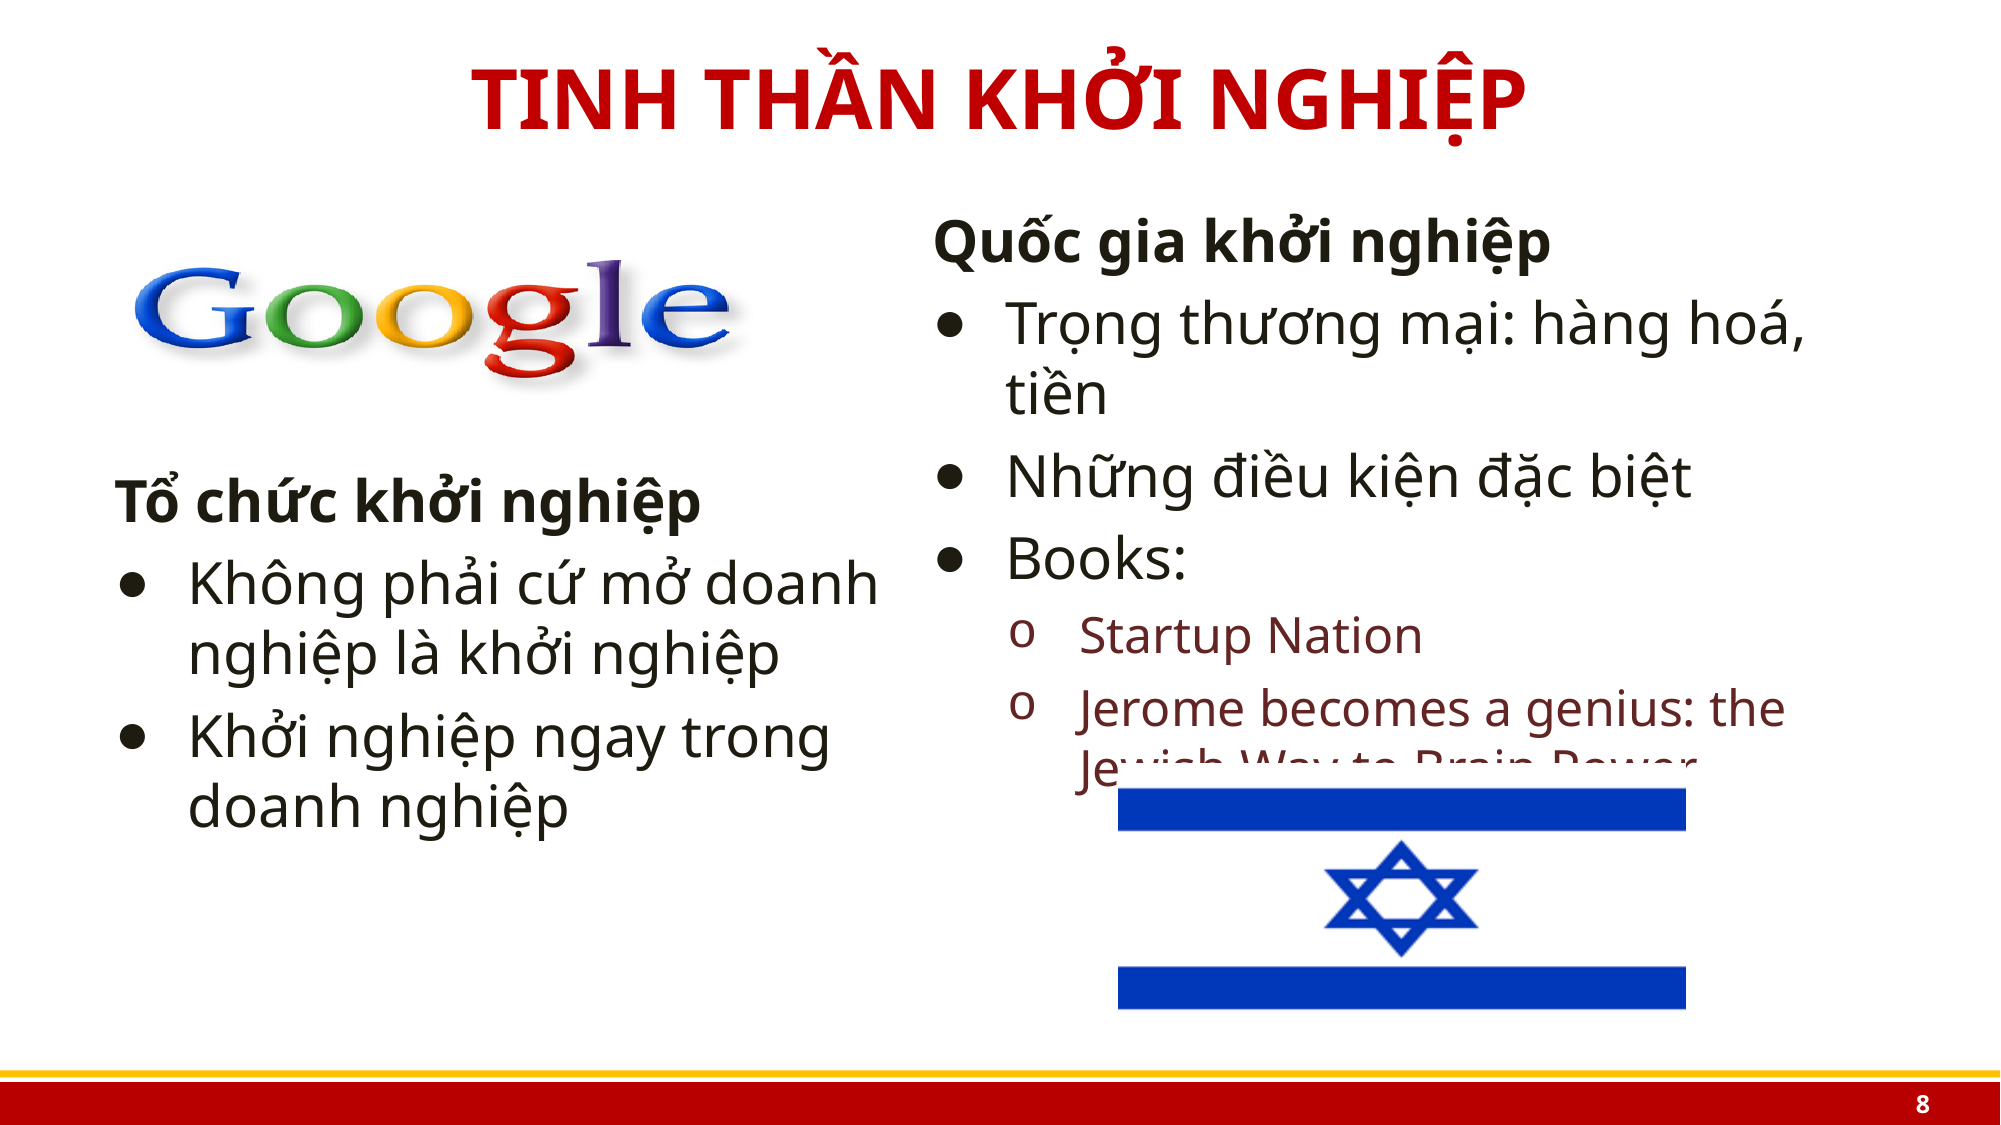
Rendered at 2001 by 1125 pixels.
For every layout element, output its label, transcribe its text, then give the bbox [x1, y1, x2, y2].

title TINH THẦN KHỞI NGHIỆP [55, 7, 1945, 185]
picture [66, 184, 800, 449]
list Tổ chức khởi nghiệp Không phải cứ mở doanh nghiệp là khởi nghiệp Khởi nghiệp ngay trong doanh nghiệp [99, 456, 917, 1005]
picture [1117, 763, 1686, 1036]
list Quốc gia khởi nghiệp Trọng thương mại: hàng hoá, tiền Những điều kiện đặc biệt Books: Startup Nation Jerome becomes a genius: the Jewish Way to Brain Power [917, 196, 1900, 1005]
slide_number 8 [1815, 1082, 1945, 1125]
